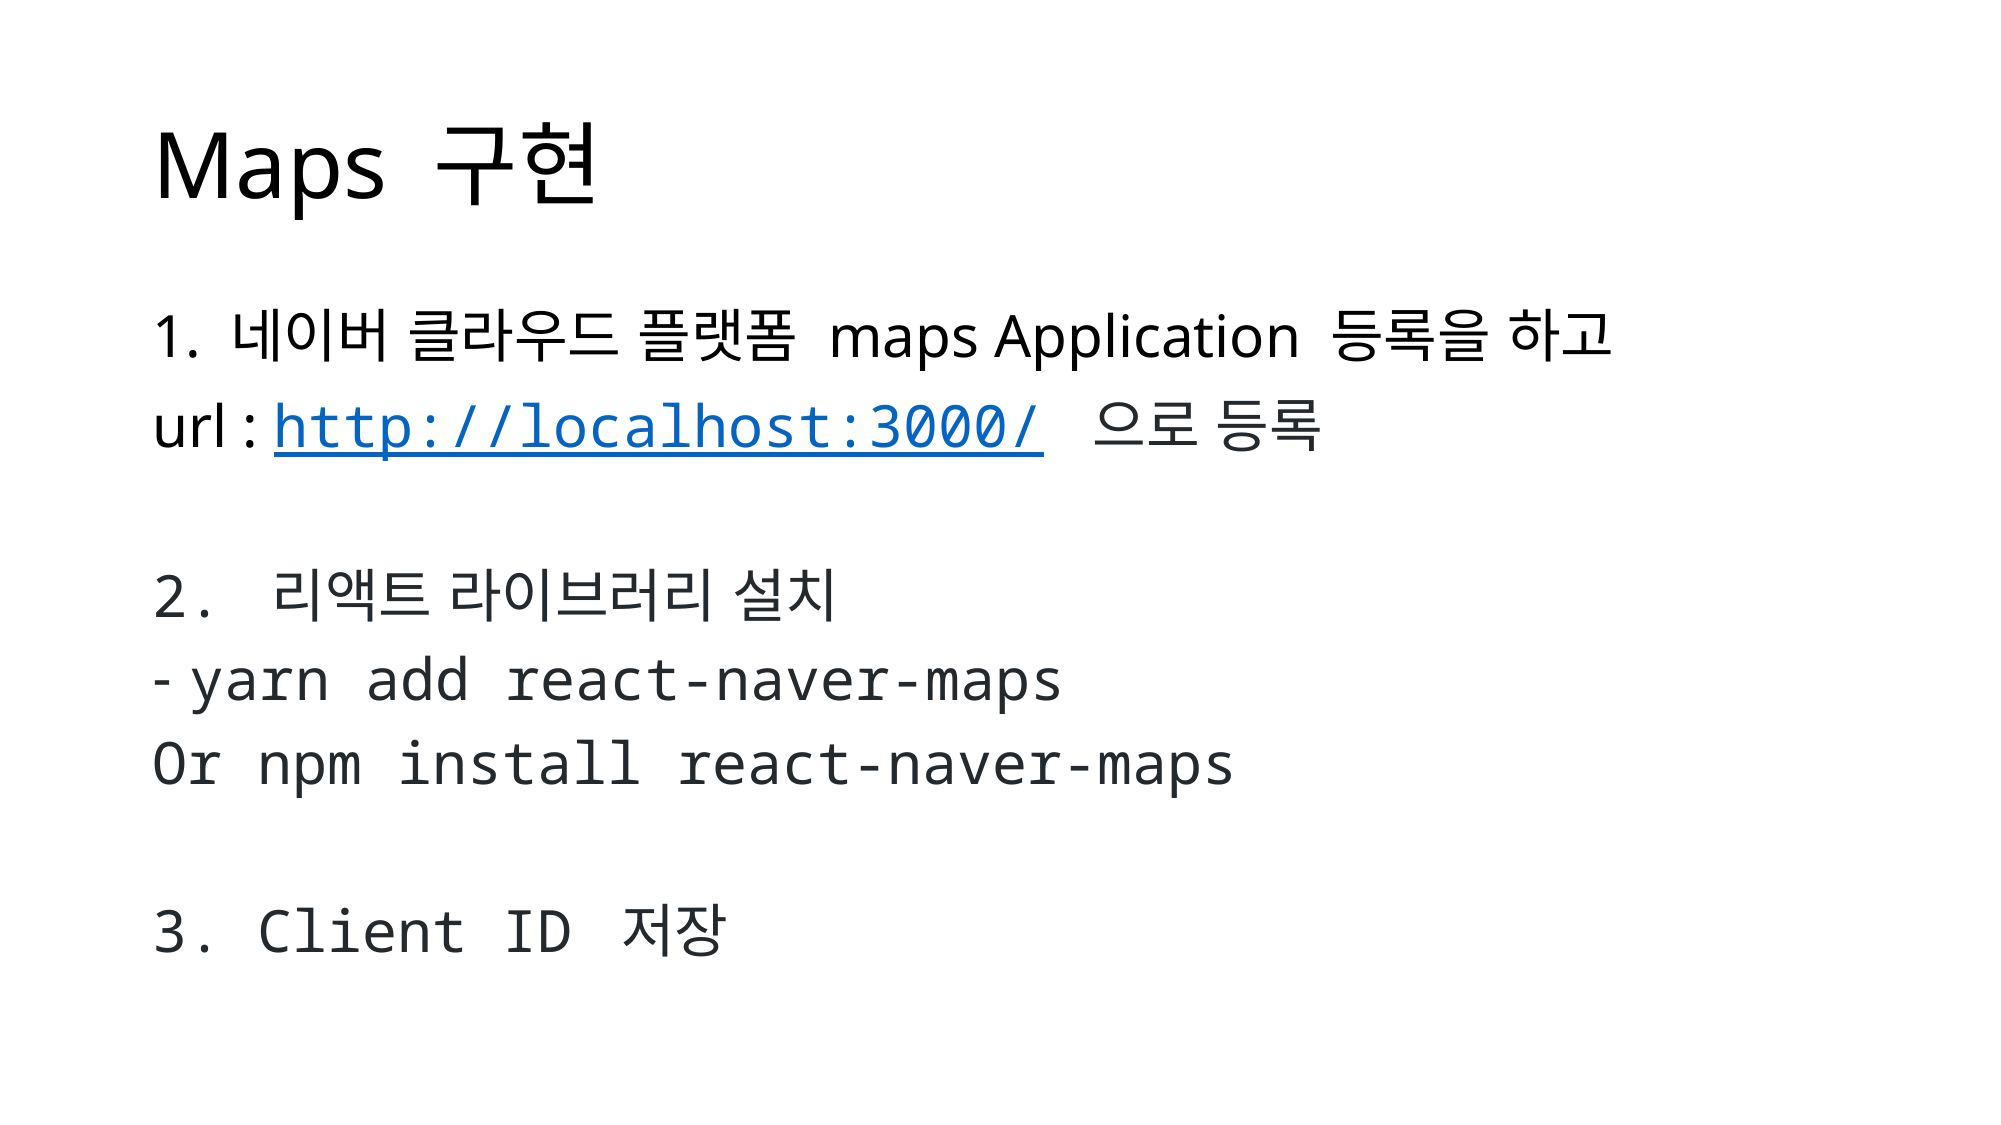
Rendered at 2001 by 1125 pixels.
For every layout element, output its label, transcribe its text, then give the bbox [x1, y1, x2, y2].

title Maps 구현 [137, 59, 1863, 278]
list 1. 네이버 클라우드 플랫폼 maps Application 등록을 하고 url : http://localhost:3000/ 으로 등록 2. 리액트 라이브러리 설치 yarn add react-naver-maps Or npm install react-naver-maps 3. Client ID 저장 [137, 299, 1863, 1014]
